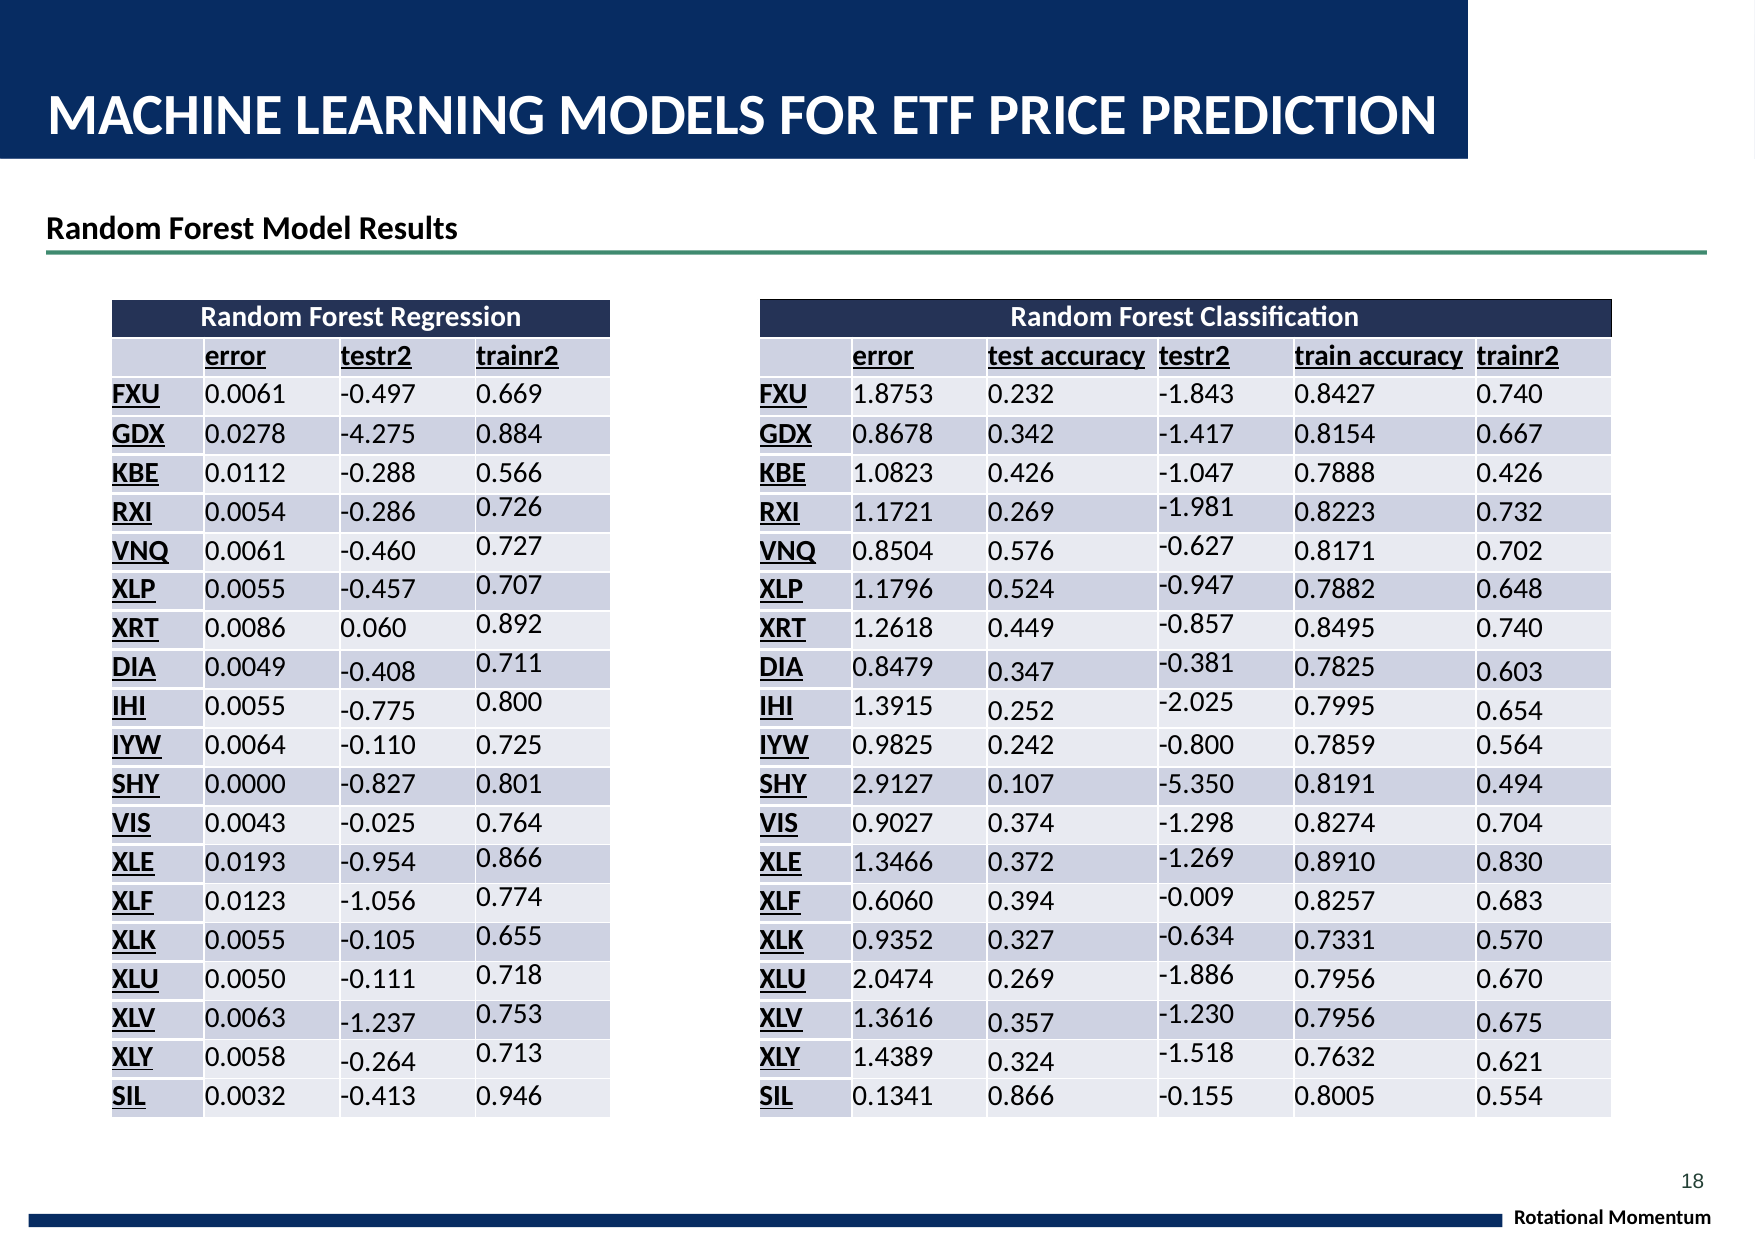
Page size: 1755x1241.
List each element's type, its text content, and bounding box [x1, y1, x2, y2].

table_cell train accuracy [1295, 339, 1475, 376]
table_cell 0.7956 [1295, 962, 1475, 1000]
table_cell 0.0032 [205, 1079, 339, 1117]
table_cell XRT [760, 612, 851, 648]
table_cell SIL [112, 1080, 203, 1117]
table_cell 0.8427 [1295, 378, 1475, 415]
table_cell 0.342 [988, 417, 1157, 454]
table_cell 0.0278 [205, 417, 339, 454]
table_cell -2.025 [1159, 690, 1293, 727]
table_cell -0.857 [1159, 612, 1293, 649]
table_cell testr2 [341, 339, 475, 376]
table_cell 0.324 [988, 1040, 1157, 1078]
table_cell 0.669 [476, 378, 610, 415]
table_cell 0.269 [988, 495, 1157, 532]
text_box Random Forest Model Results [46, 203, 1707, 251]
table_cell -0.634 [1159, 923, 1293, 961]
table_cell 0.0064 [205, 729, 339, 766]
table_cell 1.1721 [853, 495, 986, 532]
table_cell -0.457 [341, 573, 475, 610]
table_cell 0.8223 [1295, 495, 1475, 532]
table_cell 0.654 [1477, 690, 1611, 727]
table_cell -0.497 [341, 378, 475, 415]
table_cell XLE [760, 846, 851, 882]
table_cell 0.7859 [1295, 729, 1475, 766]
table_cell 0.374 [988, 807, 1157, 844]
table_cell 0.327 [988, 923, 1157, 961]
table_cell 0.0043 [205, 807, 339, 844]
table_cell KBE [112, 456, 203, 492]
table_cell 0.564 [1477, 729, 1611, 766]
table_cell FXU [760, 378, 851, 415]
table_cell GDX [760, 417, 851, 453]
table_cell 0.232 [988, 378, 1157, 415]
title MACHINE LEARNING MODELS FOR ETF PRICE PREDICTION [47, 75, 1471, 147]
table_cell -0.460 [341, 534, 475, 571]
table_cell 0.7888 [1295, 456, 1475, 493]
table_cell 0.0061 [205, 534, 339, 571]
table_cell 0.394 [988, 884, 1157, 922]
table_cell 0.830 [1477, 845, 1611, 883]
table_cell 0.603 [1477, 651, 1611, 688]
table_cell 0.9352 [853, 923, 986, 961]
table_cell 0.426 [1477, 456, 1611, 493]
table_cell XLV [760, 1002, 851, 1038]
table_cell 0.0054 [205, 495, 339, 532]
table_cell 1.2618 [853, 612, 986, 649]
table_cell 0.8191 [1295, 768, 1475, 805]
table_cell -0.264 [341, 1040, 475, 1078]
table_cell XLY [760, 1041, 851, 1077]
table_cell 2.0474 [853, 962, 986, 1000]
table_cell 0.946 [476, 1079, 610, 1117]
table_cell VIS [112, 807, 203, 843]
table_cell 0.655 [476, 923, 610, 961]
table_cell 0.0061 [205, 378, 339, 415]
table_cell 0.727 [476, 534, 610, 571]
table_cell 0.866 [988, 1079, 1157, 1117]
table_cell 0.0193 [205, 845, 339, 883]
table_cell XLV [112, 1002, 203, 1038]
table_cell 0.0086 [205, 612, 339, 649]
table_cell 0.347 [988, 651, 1157, 688]
table_cell -0.775 [341, 690, 475, 727]
table_cell 0.670 [1477, 962, 1611, 1000]
table_cell VNQ [112, 534, 203, 570]
table_cell 0.7825 [1295, 651, 1475, 688]
table_cell 0.372 [988, 845, 1157, 883]
table_cell -0.627 [1159, 534, 1293, 571]
table_cell 0.884 [476, 417, 610, 454]
table_cell DIA [760, 651, 851, 687]
table_cell XLP [112, 573, 203, 609]
table_cell 0.774 [476, 884, 610, 922]
table_cell 1.1796 [853, 573, 986, 610]
table_header Random Forest Classification [760, 300, 1611, 337]
table_cell 0.0049 [205, 651, 339, 688]
table_cell error [853, 339, 986, 376]
table_cell -0.111 [341, 962, 475, 1000]
table_cell SHY [760, 768, 851, 804]
table_cell -0.413 [341, 1079, 475, 1117]
table_cell 0.621 [1477, 1040, 1611, 1078]
table_cell -1.886 [1159, 962, 1293, 1000]
table_cell 0.702 [1477, 534, 1611, 571]
table_cell 0.8504 [853, 534, 986, 571]
table_cell VNQ [760, 534, 851, 570]
table_cell -0.025 [341, 807, 475, 844]
table_cell 1.4389 [853, 1040, 986, 1078]
table_cell 1.8753 [853, 378, 986, 415]
table_cell SHY [112, 768, 203, 804]
slide_number 18 [1681, 1167, 1707, 1193]
table_cell FXU [112, 378, 203, 415]
table_cell VIS [760, 807, 851, 843]
table_cell DIA [112, 651, 203, 687]
table_cell 0.8495 [1295, 612, 1475, 649]
table_cell 0.0063 [205, 1001, 339, 1039]
table_cell 1.3915 [853, 690, 986, 727]
table_cell 0.252 [988, 690, 1157, 727]
table_cell -0.110 [341, 729, 475, 766]
table_cell 0.8154 [1295, 417, 1475, 454]
table_cell -1.518 [1159, 1040, 1293, 1078]
table_cell 0.704 [1477, 807, 1611, 844]
table_cell IYW [760, 729, 851, 765]
table_cell 0.683 [1477, 884, 1611, 922]
table_cell -1.843 [1159, 378, 1293, 415]
table_cell 0.570 [1477, 923, 1611, 961]
table_cell -0.288 [341, 456, 475, 493]
table_cell 0.9027 [853, 807, 986, 844]
table_cell 1.3466 [853, 845, 986, 883]
table_cell SIL [760, 1080, 851, 1117]
table_cell 0.449 [988, 612, 1157, 649]
table_cell 0.8678 [853, 417, 986, 454]
table_cell 0.718 [476, 962, 610, 1000]
table_cell 0.494 [1477, 768, 1611, 805]
table_cell 0.707 [476, 573, 610, 610]
table_cell trainr2 [476, 339, 610, 376]
table_cell 1.3616 [853, 1001, 986, 1039]
table_header Random Forest Regression [112, 300, 610, 337]
table_cell [760, 339, 851, 376]
table_cell -0.800 [1159, 729, 1293, 766]
table_cell -1.047 [1159, 456, 1293, 493]
table_cell 0.0058 [205, 1040, 339, 1078]
table_cell 0.726 [476, 495, 610, 532]
table_cell -1.056 [341, 884, 475, 922]
table_cell 0.576 [988, 534, 1157, 571]
table_cell 1.0823 [853, 456, 986, 493]
table_cell -5.350 [1159, 768, 1293, 805]
table_cell -1.269 [1159, 845, 1293, 883]
table_cell -0.155 [1159, 1079, 1293, 1117]
table_cell 0.764 [476, 807, 610, 844]
table_cell test accuracy [988, 339, 1157, 376]
table_cell 0.8479 [853, 651, 986, 688]
table_cell 0.566 [476, 456, 610, 493]
table_cell -0.009 [1159, 884, 1293, 922]
table_cell error [205, 339, 339, 376]
table_cell 0.0112 [205, 456, 339, 493]
table_cell testr2 [1159, 339, 1293, 376]
table_cell XLU [760, 963, 851, 999]
table_cell 0.675 [1477, 1001, 1611, 1039]
table_cell 0.9825 [853, 729, 986, 766]
table_cell 0.866 [476, 845, 610, 883]
table_cell 0.107 [988, 768, 1157, 805]
table_cell 0.0000 [205, 768, 339, 805]
table_cell 0.0123 [205, 884, 339, 922]
table_cell IHI [112, 690, 203, 726]
table_cell XRT [112, 612, 203, 648]
table_cell 0.713 [476, 1040, 610, 1078]
table_cell -1.230 [1159, 1001, 1293, 1039]
table_cell 0.740 [1477, 612, 1611, 649]
table_cell 0.7882 [1295, 573, 1475, 610]
table_cell XLF [760, 885, 851, 921]
table_cell 0.725 [476, 729, 610, 766]
table_cell 0.8910 [1295, 845, 1475, 883]
table_cell -0.954 [341, 845, 475, 883]
table_cell 0.242 [988, 729, 1157, 766]
table_cell -0.286 [341, 495, 475, 532]
table_cell 0.357 [988, 1001, 1157, 1039]
table_cell 0.7956 [1295, 1001, 1475, 1039]
table_cell -0.827 [341, 768, 475, 805]
table_cell 0.753 [476, 1001, 610, 1039]
table_cell 0.892 [476, 612, 610, 649]
table_cell XLK [760, 924, 851, 960]
table_cell XLU [112, 963, 203, 999]
table_cell [112, 339, 203, 376]
table_cell 0.554 [1477, 1079, 1611, 1117]
table_cell 0.1341 [853, 1079, 986, 1117]
table_cell 0.800 [476, 690, 610, 727]
table_cell 2.9127 [853, 768, 986, 805]
table_cell -1.298 [1159, 807, 1293, 844]
table_cell 0.667 [1477, 417, 1611, 454]
table_cell XLY [112, 1041, 203, 1077]
table_cell 0.732 [1477, 495, 1611, 532]
table_cell 0.269 [988, 962, 1157, 1000]
table_cell XLK [112, 924, 203, 960]
table_cell XLP [760, 573, 851, 609]
table_cell -0.408 [341, 651, 475, 688]
table_cell 0.0055 [205, 923, 339, 961]
table_cell -1.237 [341, 1001, 475, 1039]
table_cell 0.648 [1477, 573, 1611, 610]
table_cell 0.0055 [205, 690, 339, 727]
table_cell 0.8257 [1295, 884, 1475, 922]
table_cell 0.8274 [1295, 807, 1475, 844]
table_cell -4.275 [341, 417, 475, 454]
table_cell -0.381 [1159, 651, 1293, 688]
table_cell 0.6060 [853, 884, 986, 922]
table_cell 0.8005 [1295, 1079, 1475, 1117]
table_cell 0.8171 [1295, 534, 1475, 571]
table_cell 0.801 [476, 768, 610, 805]
table_cell RXI [760, 495, 851, 531]
table_cell 0.740 [1477, 378, 1611, 415]
table_cell -1.417 [1159, 417, 1293, 454]
table_cell 0.7995 [1295, 690, 1475, 727]
table_cell 0.7331 [1295, 923, 1475, 961]
table_cell XLF [112, 885, 203, 921]
table_cell trainr2 [1477, 339, 1611, 376]
table_cell 0.524 [988, 573, 1157, 610]
table_cell IYW [112, 729, 203, 765]
table_cell 0.7632 [1295, 1040, 1475, 1078]
table_cell -0.947 [1159, 573, 1293, 610]
table_cell 0.060 [341, 612, 475, 649]
table_cell GDX [112, 417, 203, 453]
table_cell RXI [112, 495, 203, 531]
table_cell 0.0050 [205, 962, 339, 1000]
table_cell 0.0055 [205, 573, 339, 610]
table_cell -0.105 [341, 923, 475, 961]
table_cell KBE [760, 456, 851, 492]
table_cell XLE [112, 846, 203, 882]
table_cell 0.426 [988, 456, 1157, 493]
table_cell IHI [760, 690, 851, 726]
table_cell -1.981 [1159, 495, 1293, 532]
table_cell 0.711 [476, 651, 610, 688]
